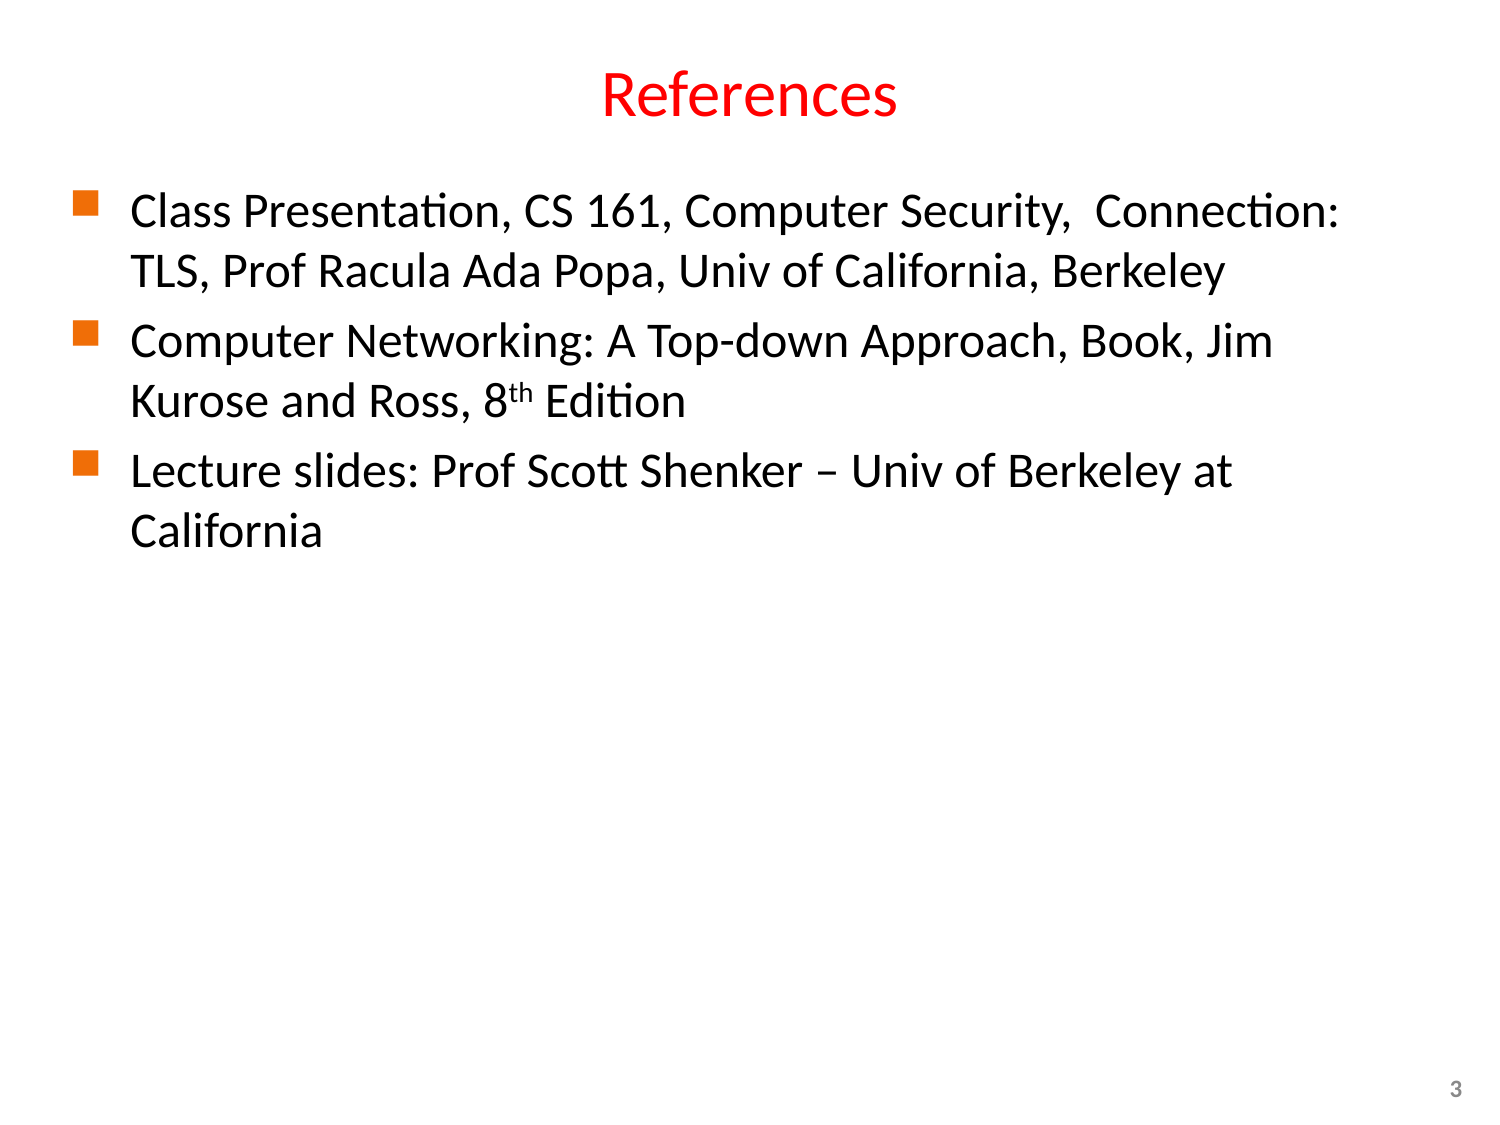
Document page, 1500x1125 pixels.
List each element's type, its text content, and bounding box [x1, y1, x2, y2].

list Class Presentation, CS 161, Computer Security, Connection: TLS, Prof Racula Ada Popa, Univ of California, Berkeley Computer Networking: A Top-down Approach, Book, Jim Kurose and Ross, 8th Edition Lecture slides: Prof Scott Shenker – Univ of Berkeley at California [59, 169, 1435, 1044]
title References [59, 31, 1441, 149]
